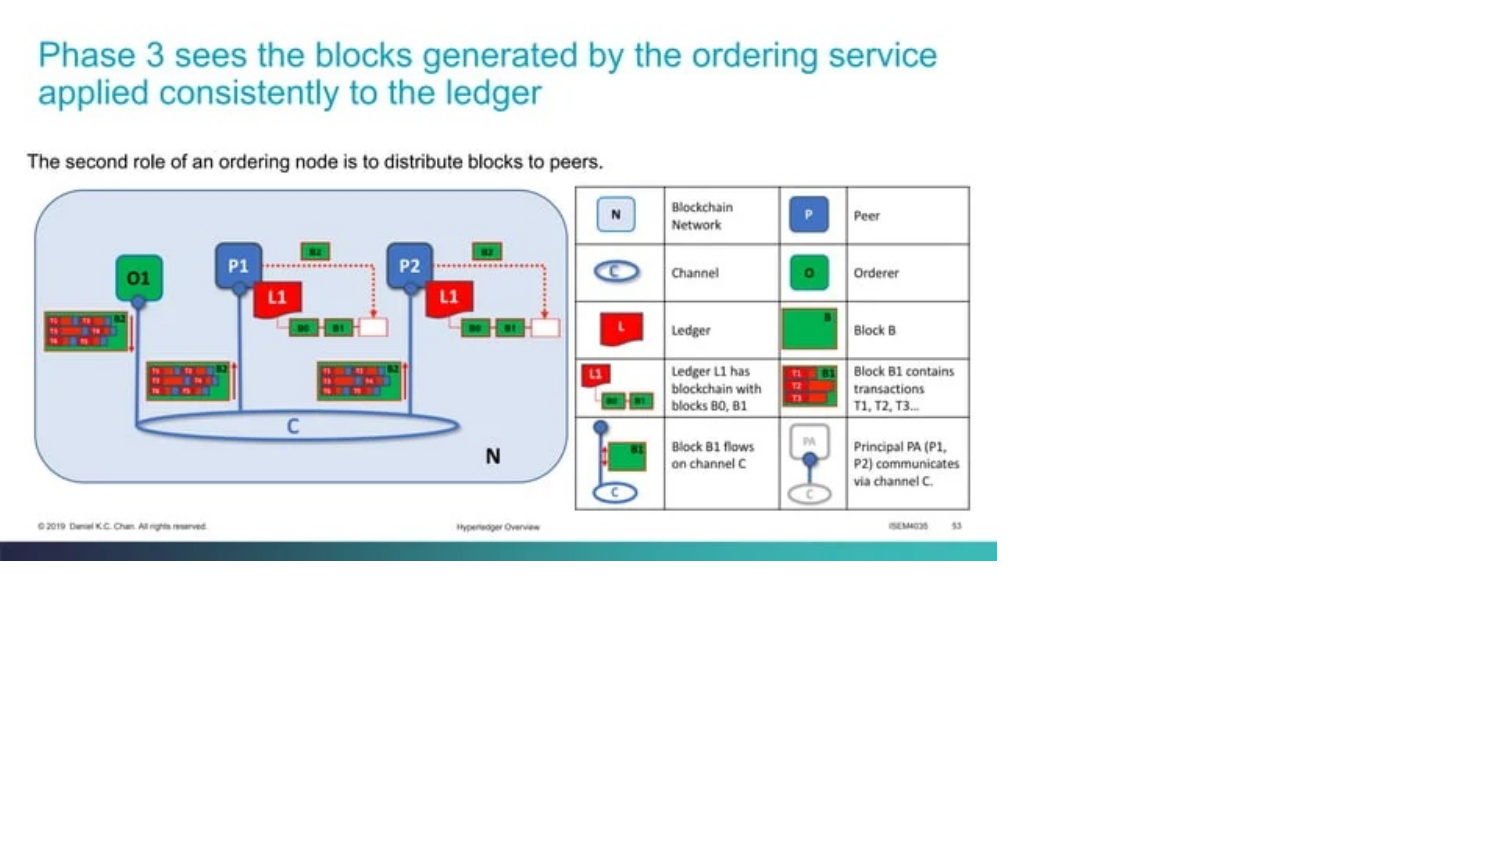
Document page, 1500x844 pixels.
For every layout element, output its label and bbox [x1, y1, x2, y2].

picture [0, 0, 997, 562]
